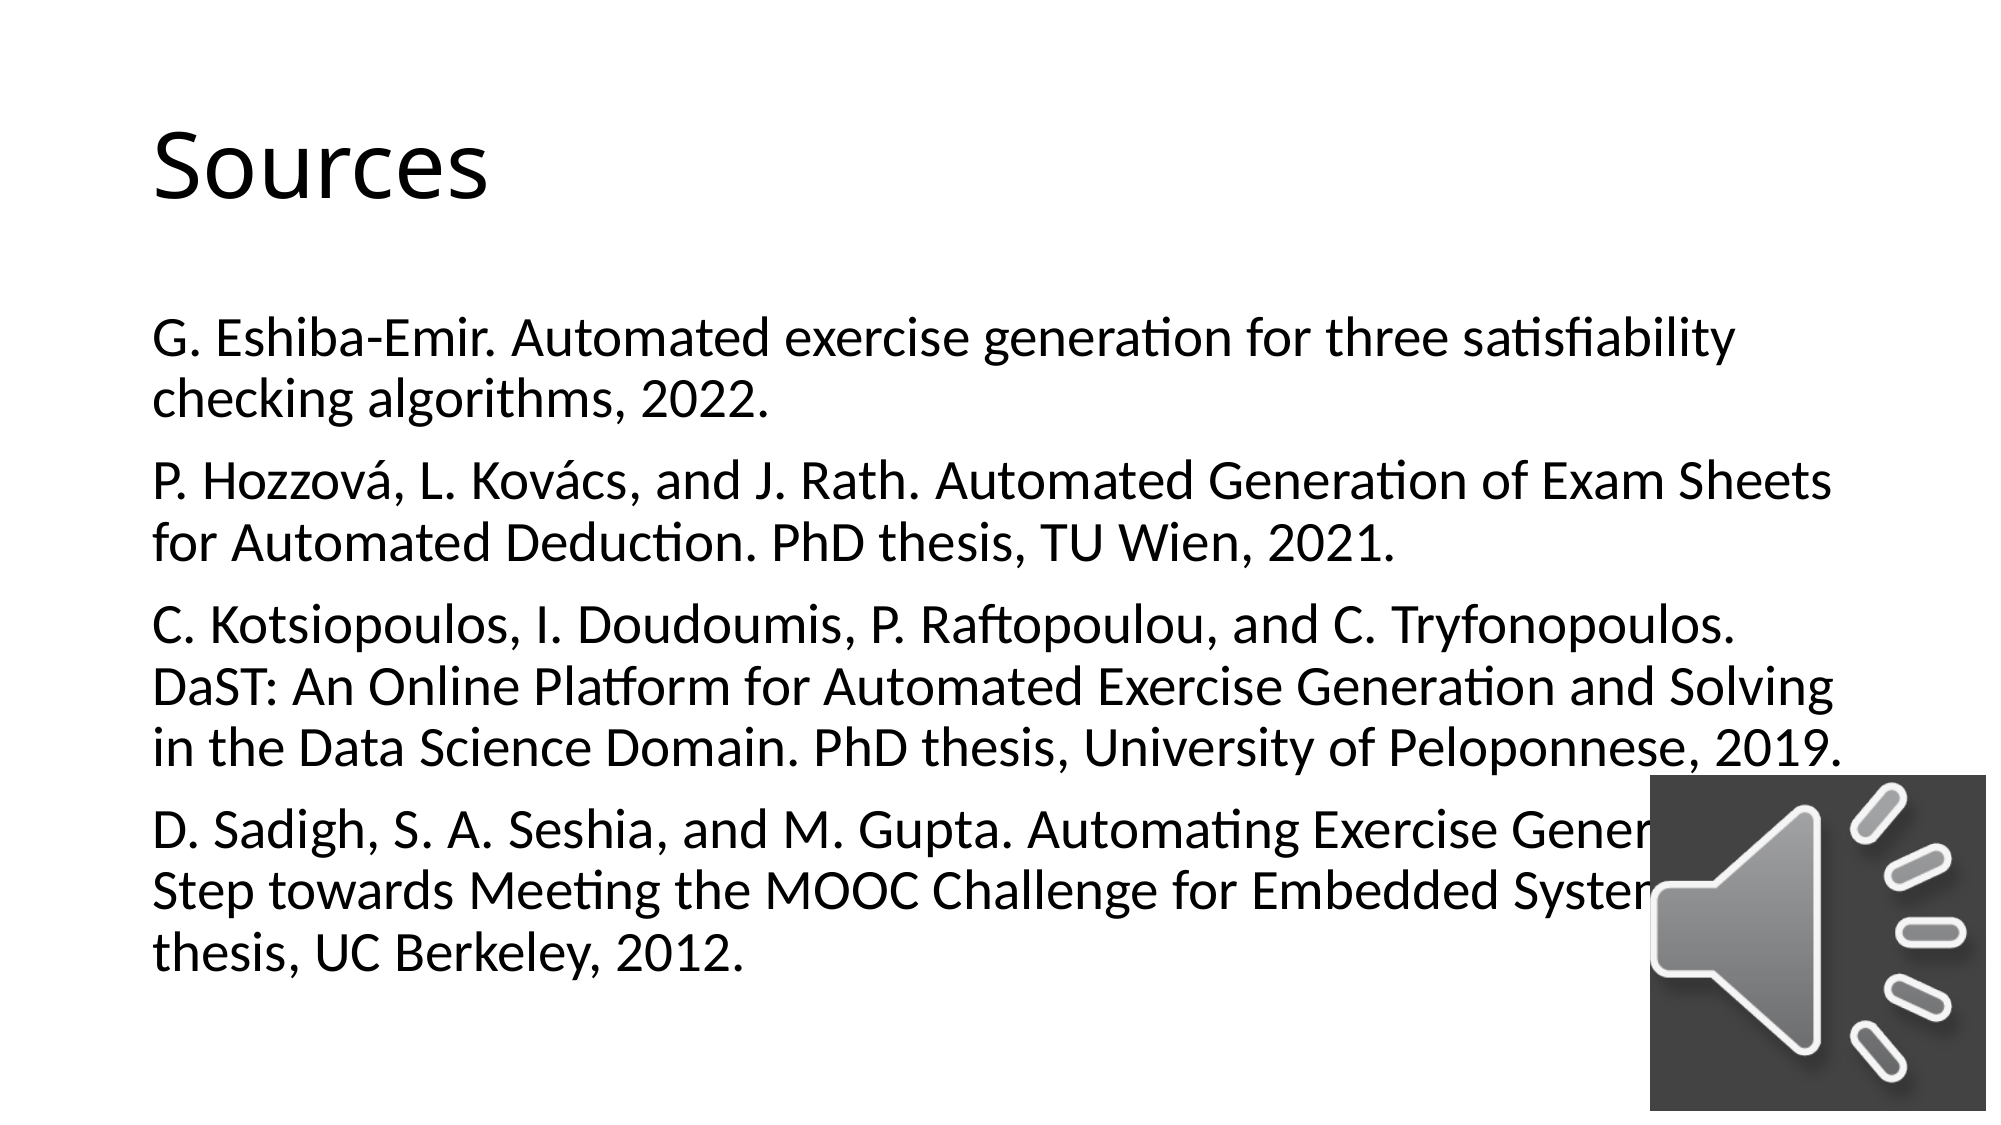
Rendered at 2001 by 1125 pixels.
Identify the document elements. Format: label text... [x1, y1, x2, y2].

list G. Eshiba-Emir. Automated exercise generation for three satisfiability checking algorithms, 2022. P. Hozzová, L. Kovács, and J. Rath. Automated Generation of Exam Sheets for Automated Deduction. PhD thesis, TU Wien, 2021. C. Kotsiopoulos, I. Doudoumis, P. Raftopoulou, and C. Tryfonopoulos. DaST: An Online Platform for Automated Exercise Generation and Solving in the Data Science Domain. PhD thesis, University of Peloponnese, 2019. D. Sadigh, S. A. Seshia, and M. Gupta. Automating Exercise Generation: A Step towards Meeting the MOOC Challenge for Embedded Systems. PhD thesis, UC Berkeley, 2012. [137, 299, 1863, 1014]
title Sources [137, 59, 1863, 278]
picture [1648, 773, 1987, 1112]
